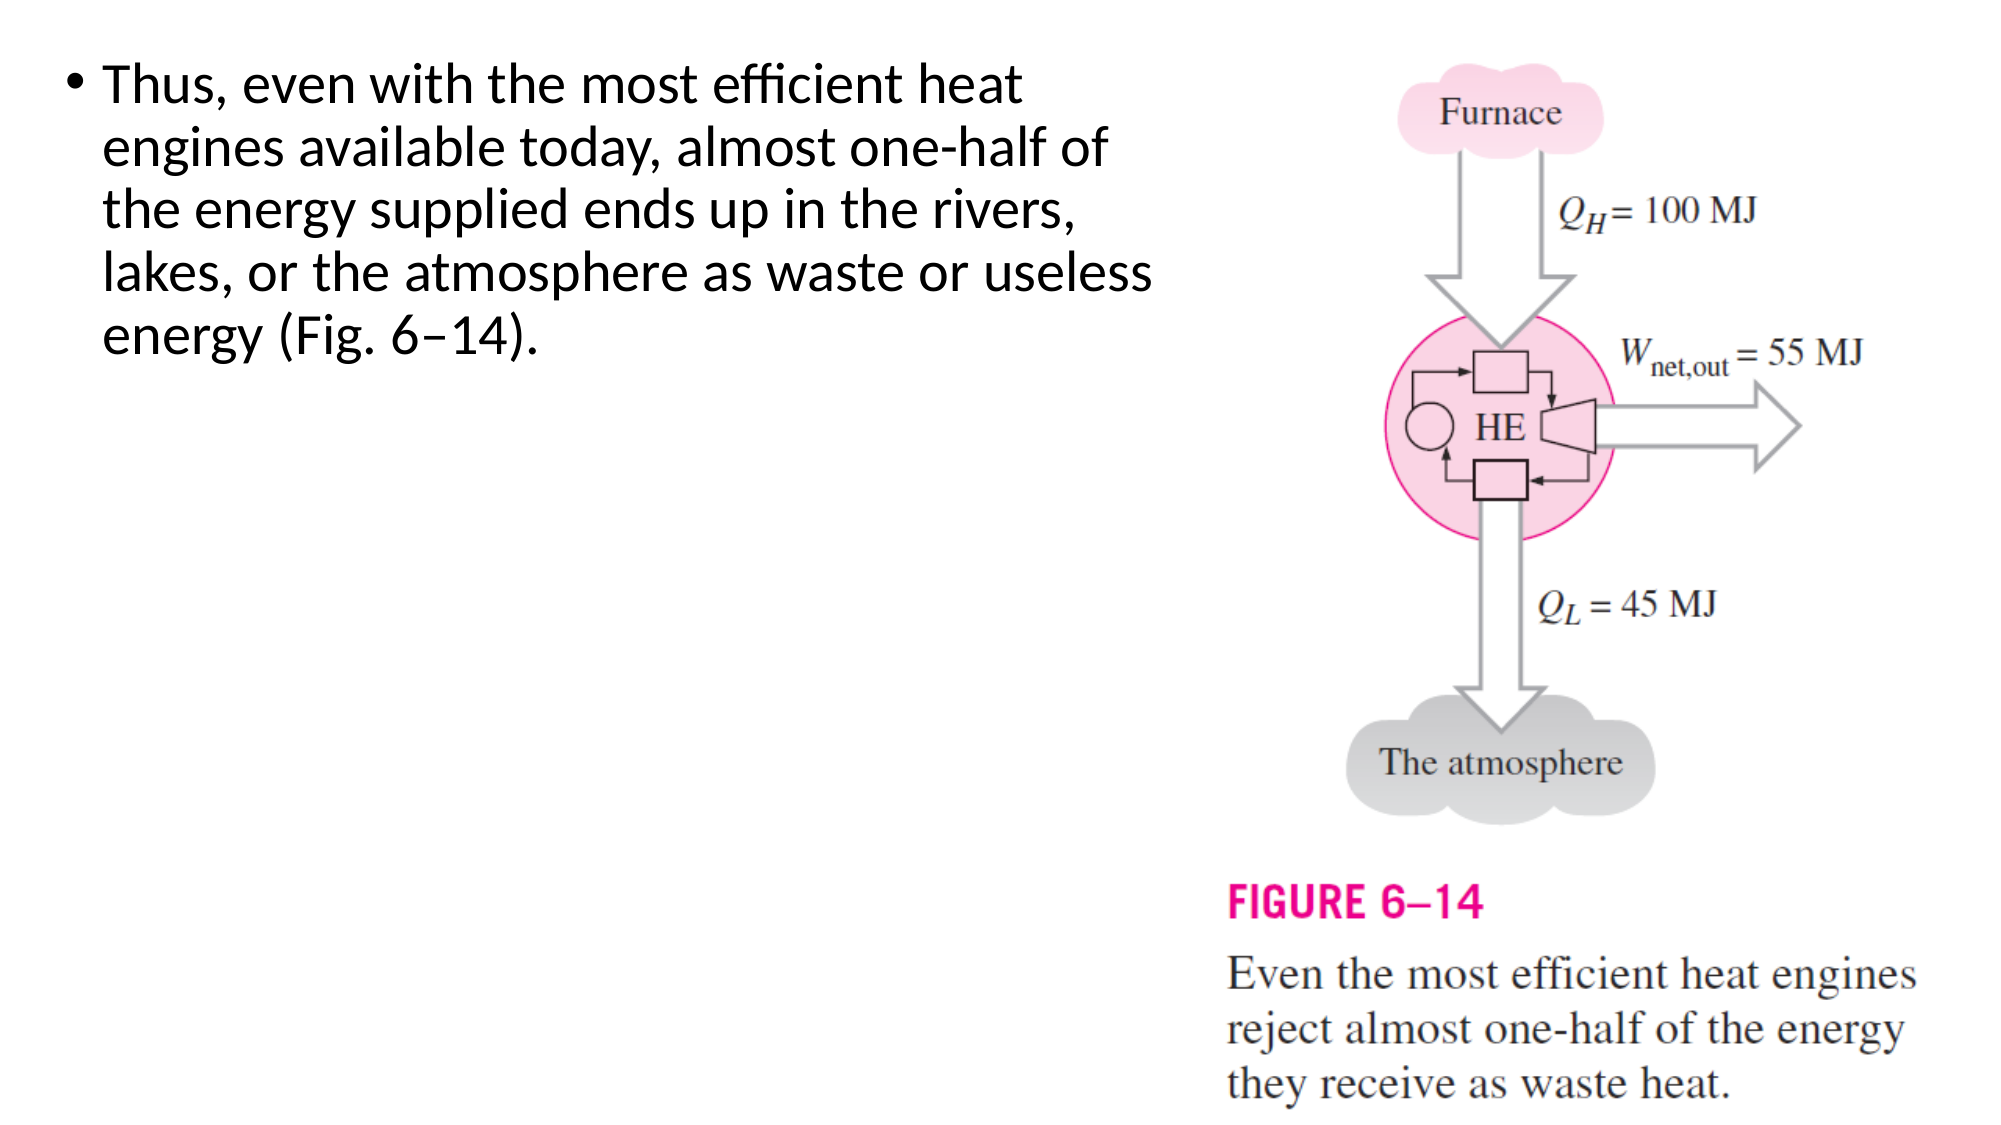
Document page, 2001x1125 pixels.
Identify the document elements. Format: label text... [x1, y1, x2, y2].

picture [1179, 45, 1928, 1125]
list Thus, even with the most efficient heat engines available today, almost one-half of the energy supplied ends up in the rivers, lakes, or the atmosphere as waste or useless energy (Fig. 6–14). [50, 45, 1179, 760]
